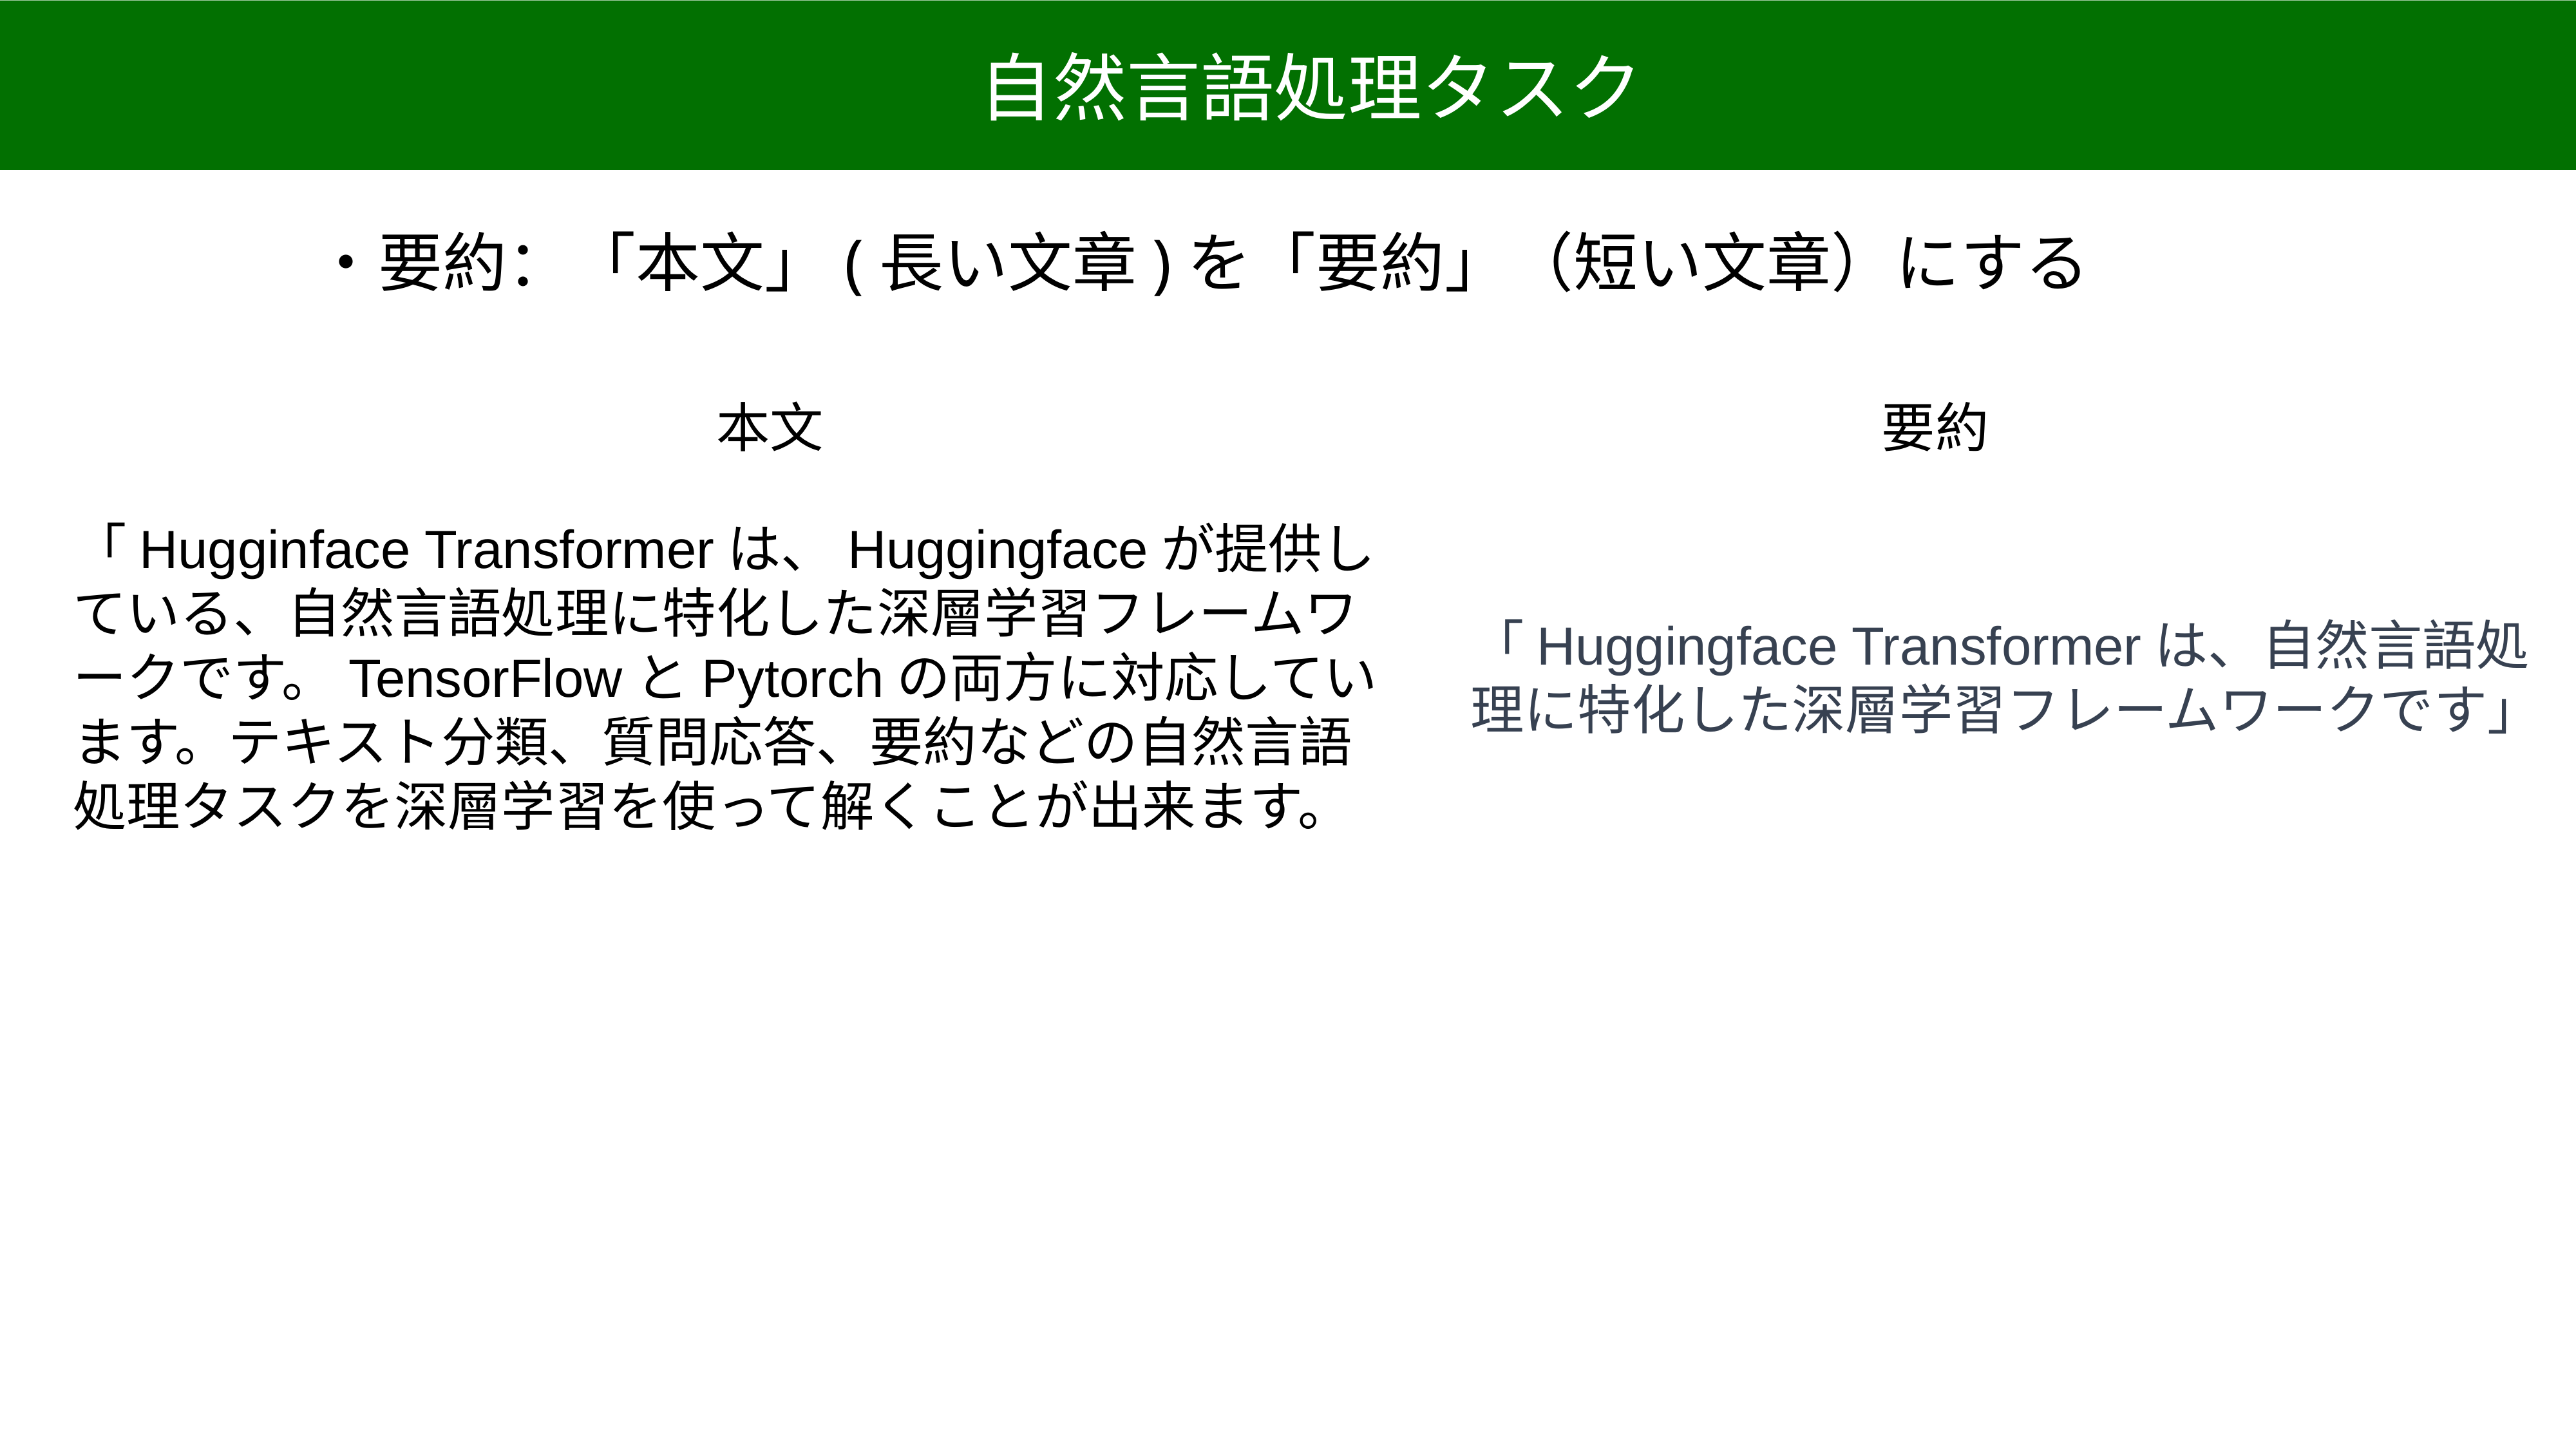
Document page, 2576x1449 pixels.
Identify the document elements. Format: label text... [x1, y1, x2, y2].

text_box 「Huggingface Transformerは、自然言語処理に特化した深層学習フレームワークです」 [1464, 605, 2562, 746]
text_box 要約 [1876, 388, 1994, 464]
text_box 「Hugginface Transformerは、Huggingfaceが提供している、自然言語処理に特化した深層学習フレームワークです。TensorFlowとPytorchの両方に対応しています。テキスト分類、質問応答、要約などの自然言語処理タスクを深層学習を使って解くことが出来ます。 [68, 509, 1390, 842]
text_box 本文 [711, 388, 829, 464]
text_box 自然言語処理タスク [974, 35, 1649, 135]
text_box ・要約：「本文」(長い文章)を「要約」（短い文章）にする [308, 216, 2095, 305]
text_box [0, 0, 2576, 170]
